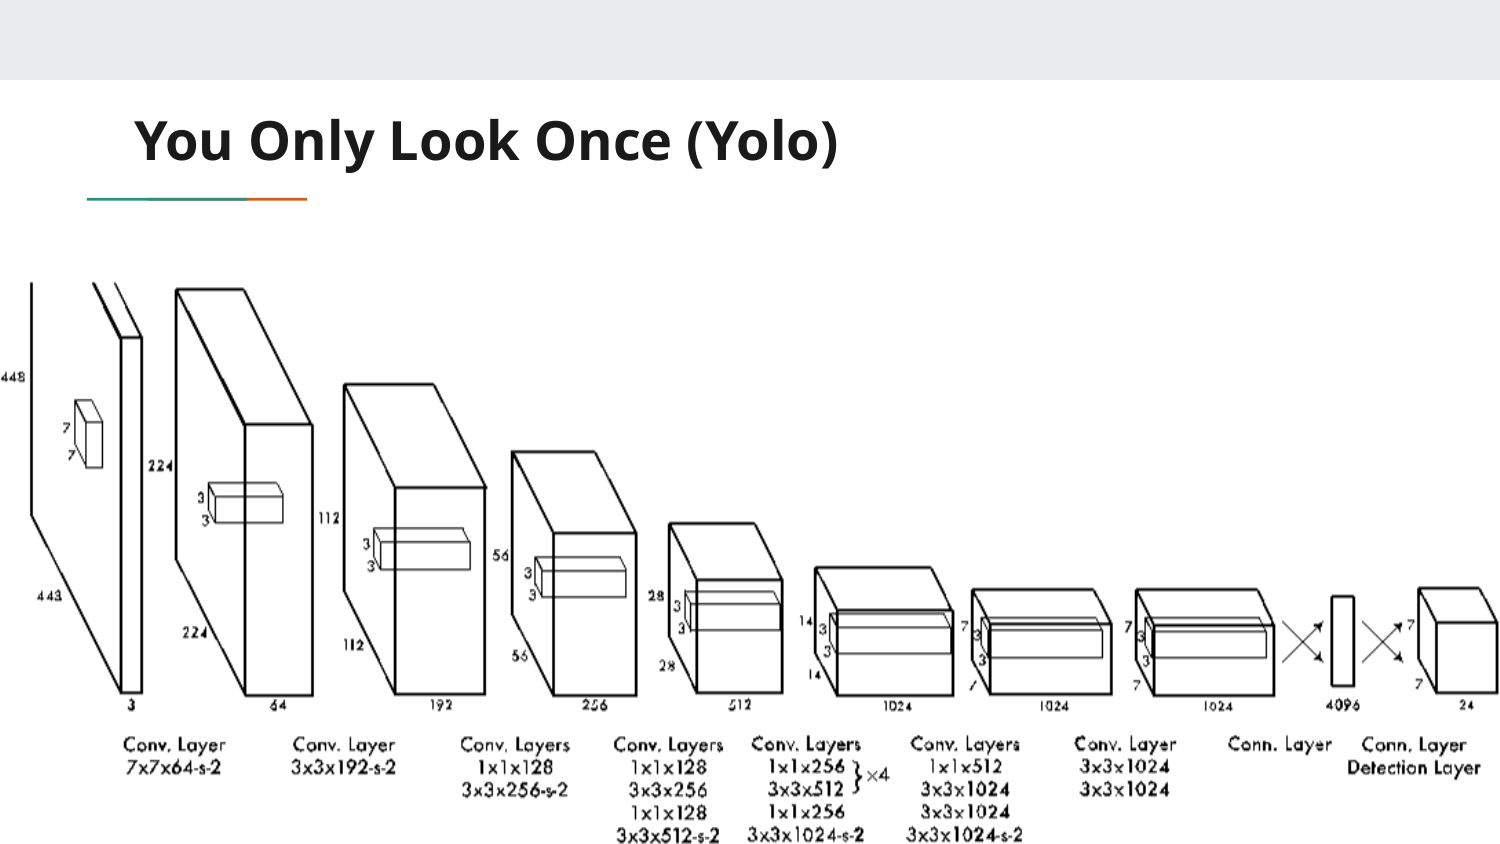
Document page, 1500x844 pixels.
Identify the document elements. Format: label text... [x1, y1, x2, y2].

picture [0, 277, 1500, 844]
title You Only Look Once (Yolo) [119, 91, 1381, 179]
